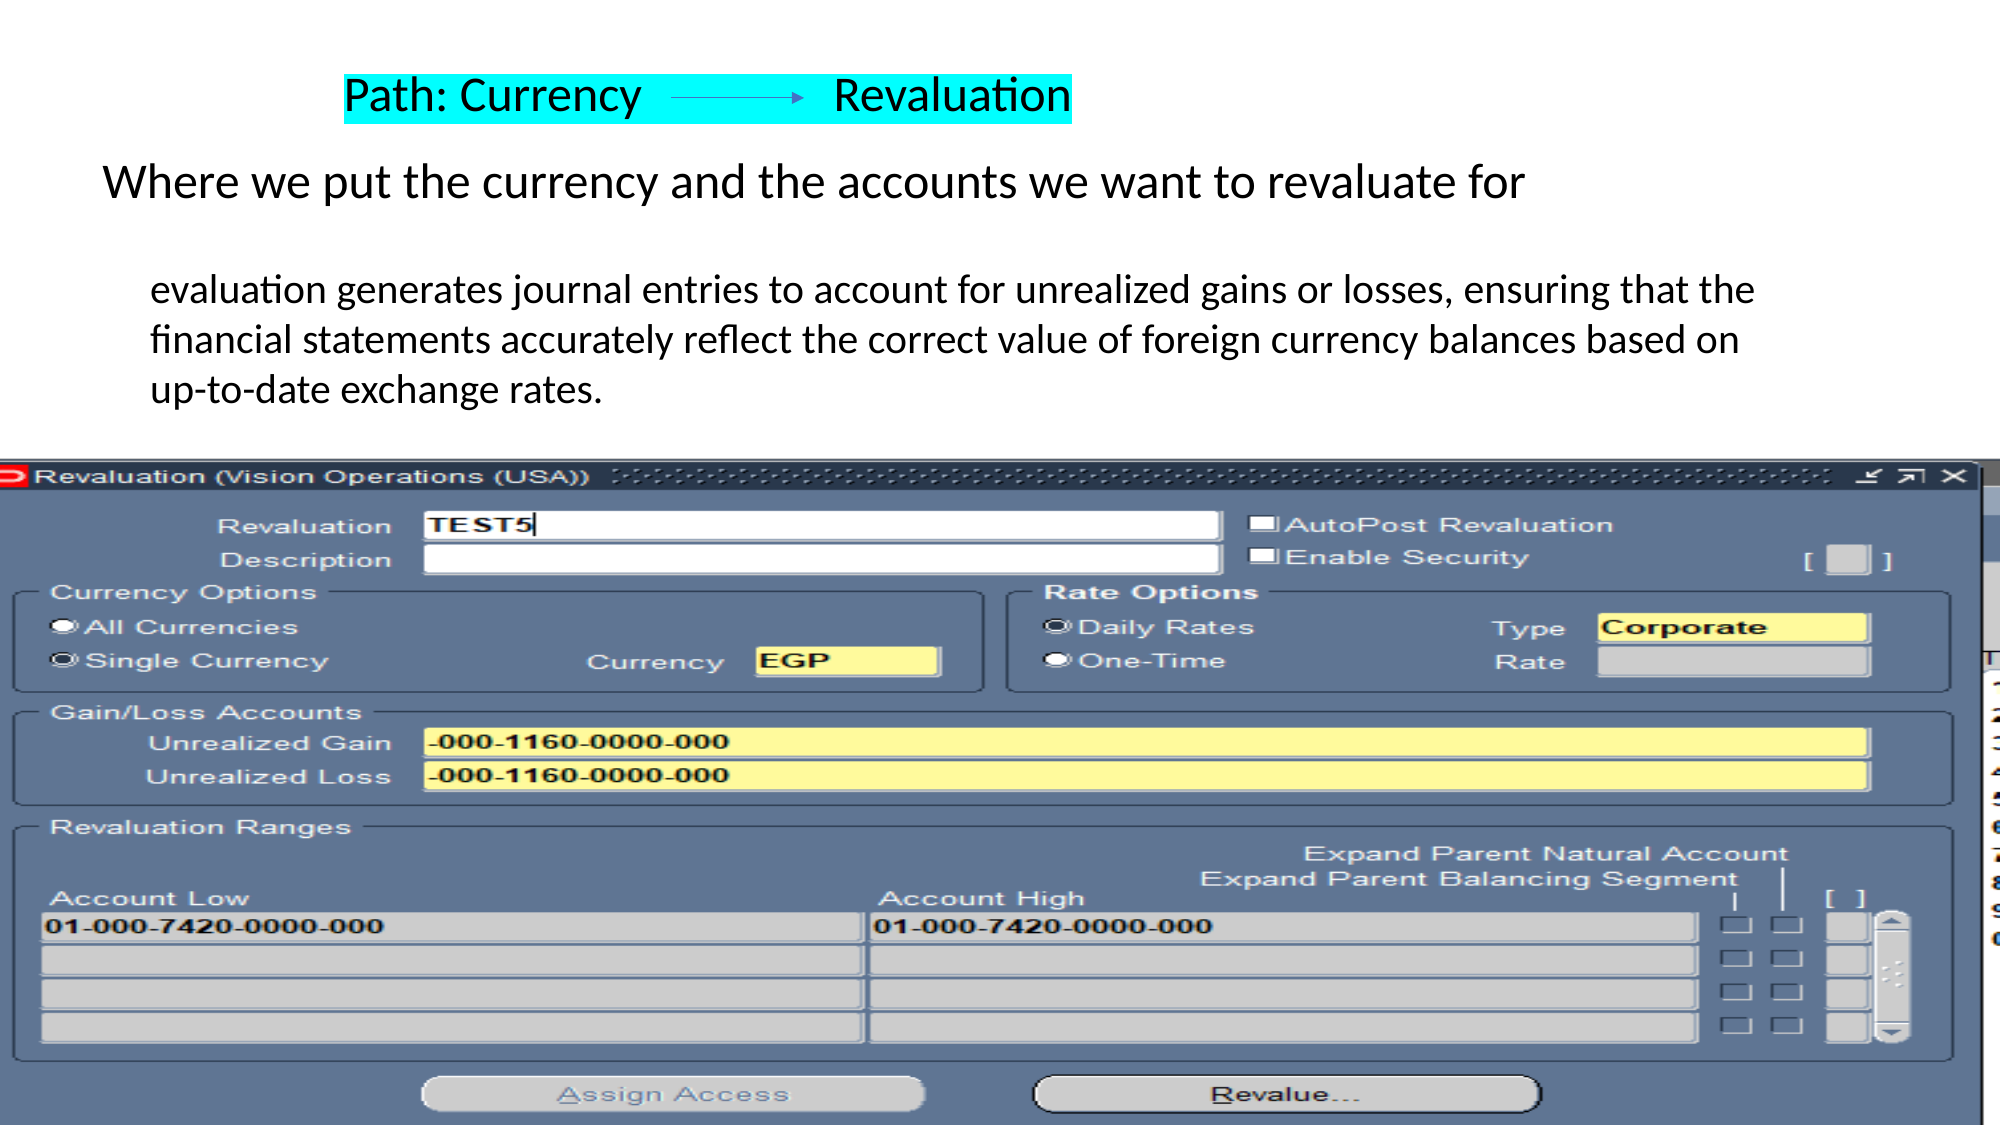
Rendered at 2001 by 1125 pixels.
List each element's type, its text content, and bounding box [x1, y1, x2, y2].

text_box evaluation generates journal entries to account for unrealized gains or losses, ensuring that the financial statements accurately reflect the correct value of foreign currency balances based on up-to-date exchange rates. [135, 254, 1792, 420]
picture [0, 458, 2000, 1125]
text_box Where we put the currency and the accounts we want to revaluate for [87, 141, 1825, 217]
text_box Path: Currency Revaluation [329, 54, 1350, 129]
